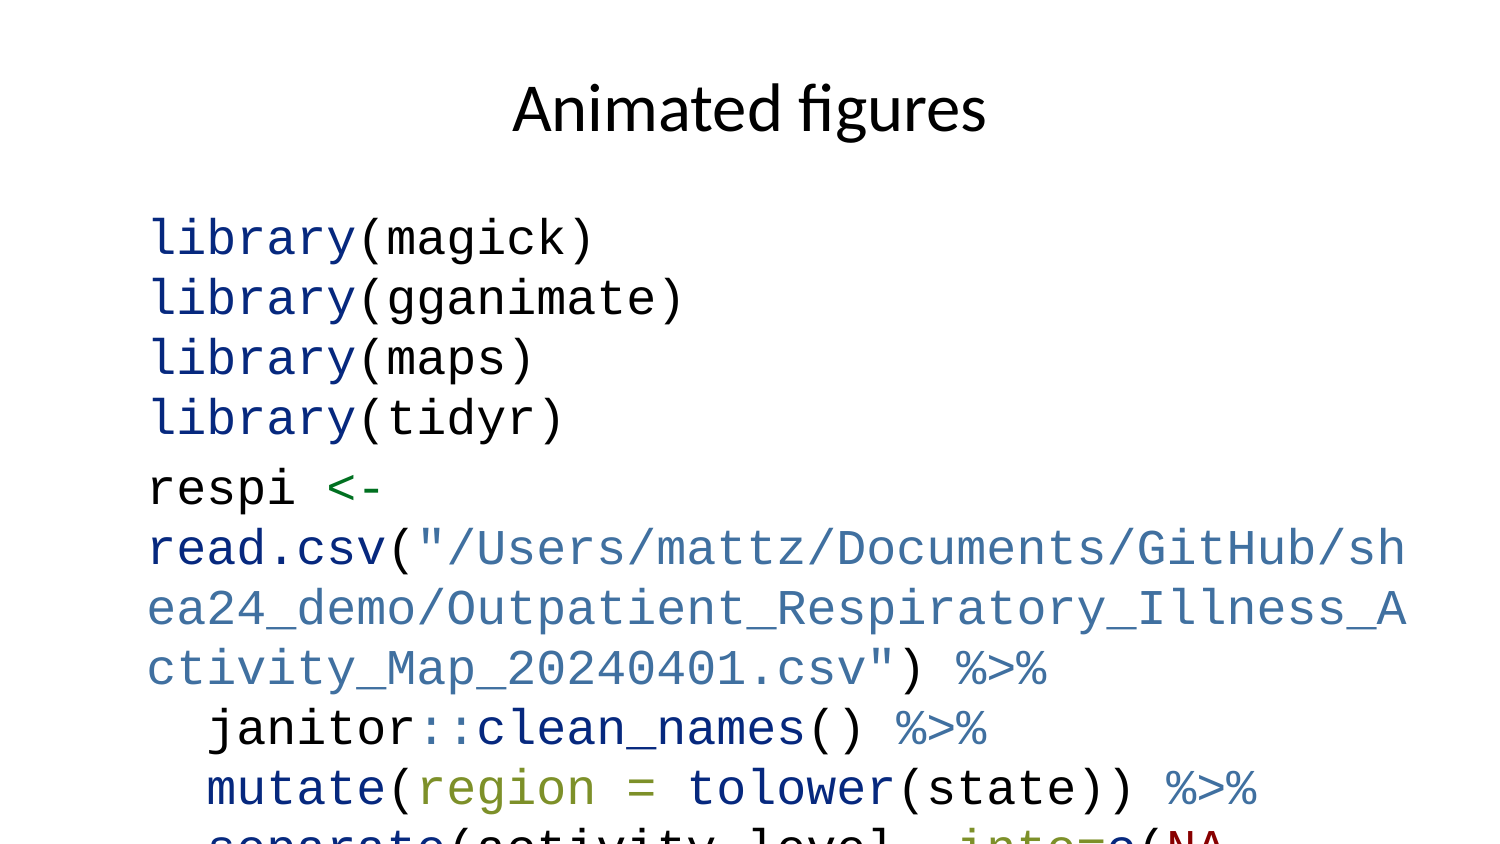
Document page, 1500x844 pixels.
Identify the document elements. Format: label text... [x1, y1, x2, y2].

title Animated figures [75, 33, 1425, 175]
list library(magick) library(gganimate) library(maps) library(tidyr) respi <- read.csv("/Users/mattz/Documents/GitHub/shea24_demo/Outpatient_Respiratory_Illness_Activity_Map_20240401.csv") %>% janitor::clean_names() %>% mutate(region = tolower(state)) %>% separate(activity_level, into=c(NA, "level"), sep = " ") %>% mutate(level = as.numeric(level)) %>% filter(season =="2022-2023") states <- map_data("state") region_dat_respi <- left_join(states, respi, by = "region") gif_a <- region_dat_respi %>% ggplot(., aes(long, lat, group = group)) + geom_polygon(aes(fill = level), colour = alpha("white", 1/2), size = 0.05) + geom_polygon(data = states, colour = "black", fill = NA) + scale_fill_gradientn(colours = terrain.colors(6)) + theme_void() + transition_time(week) + labs(title = 'Respiratory Infection Activity 22-23 Season: Week {frame_time}') + theme_minimal() gif_a <- animate(gif_a, width = 700, height = 480) [75, 196, 1425, 754]
